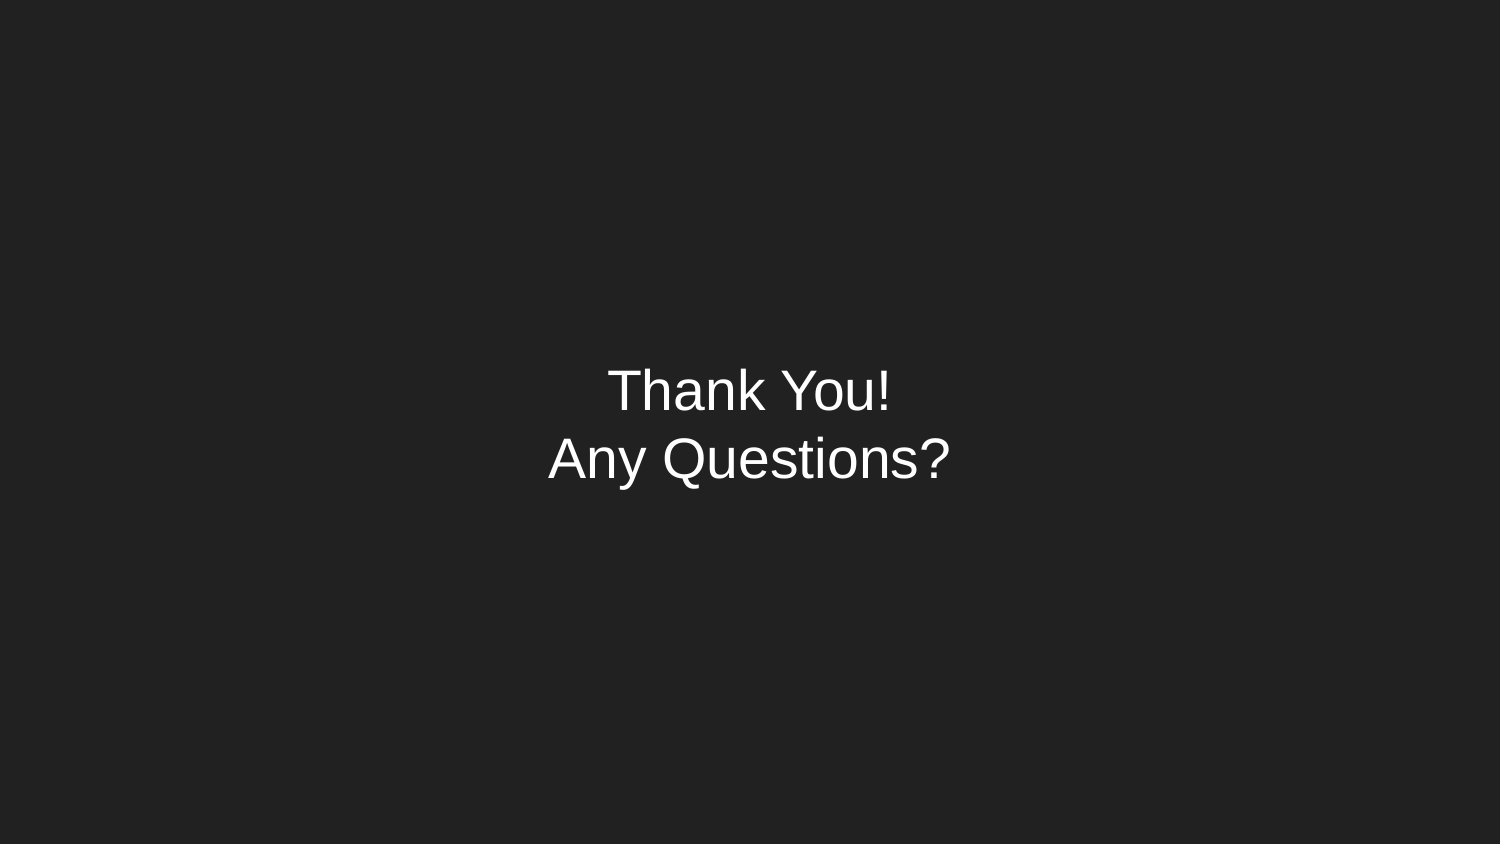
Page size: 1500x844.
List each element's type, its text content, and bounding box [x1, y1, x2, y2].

title Thank You! Any Questions? [51, 338, 1449, 506]
